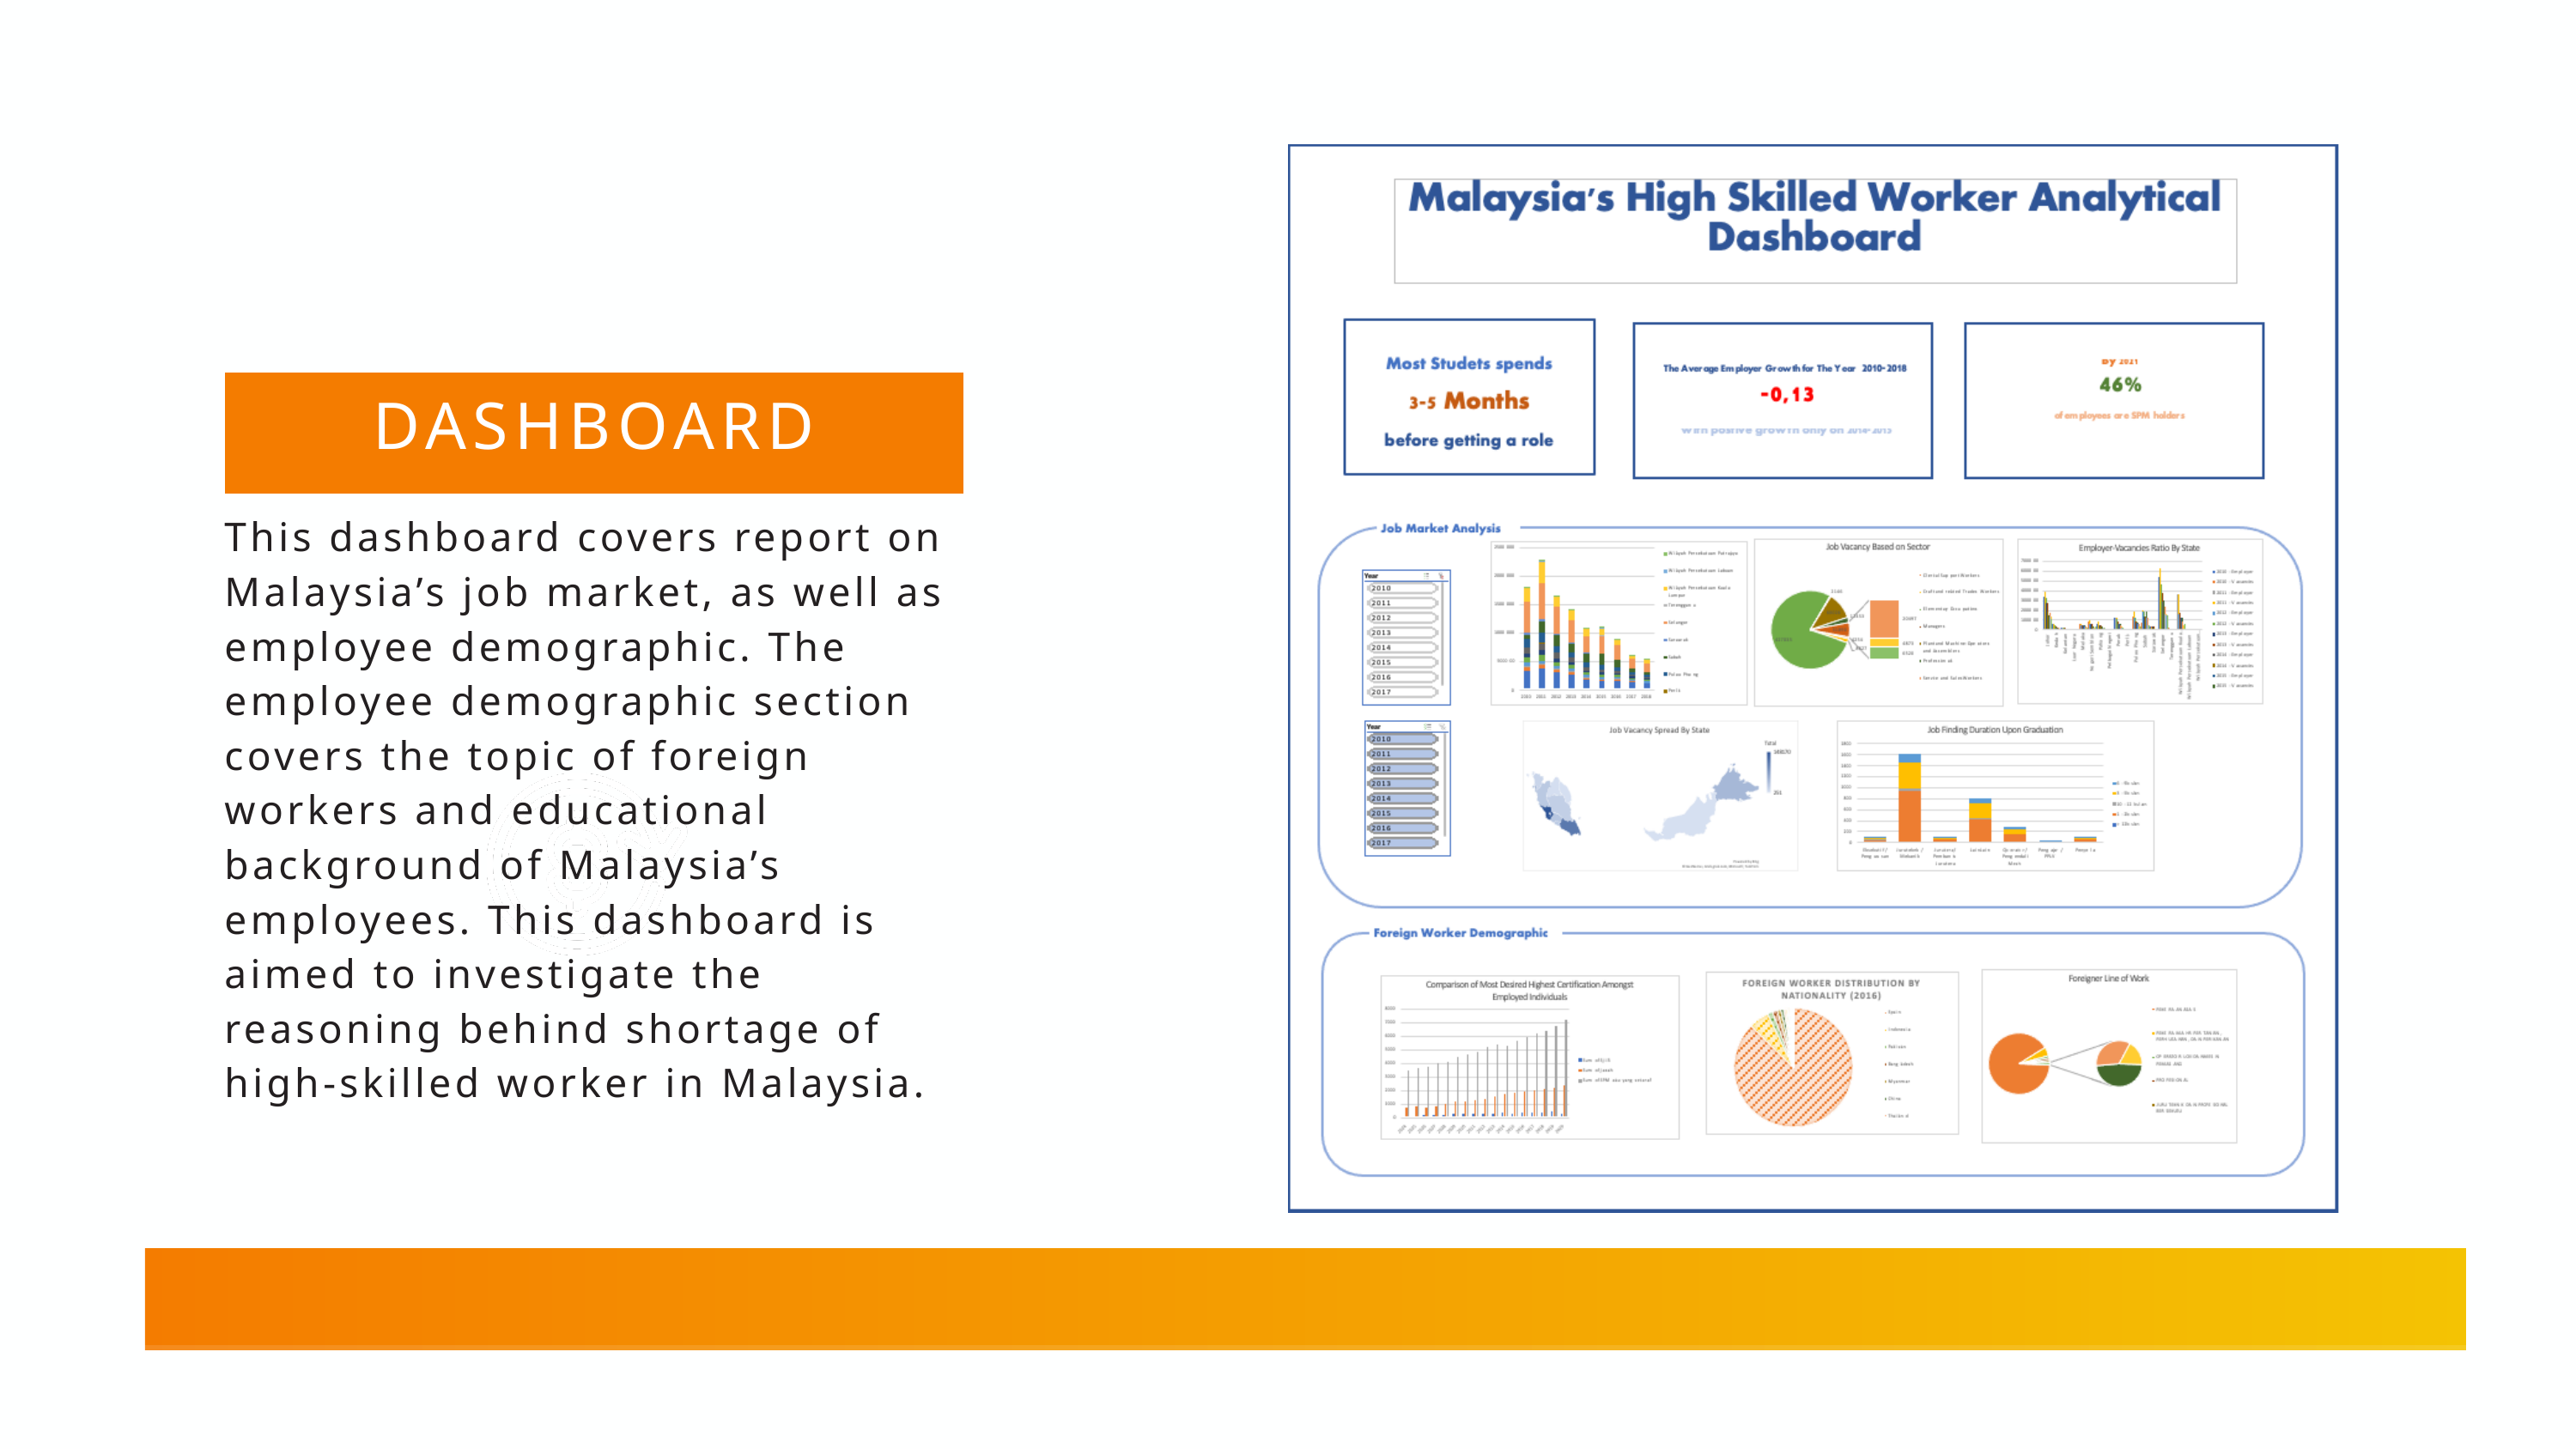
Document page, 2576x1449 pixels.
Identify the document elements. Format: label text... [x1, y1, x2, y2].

text_box This dashboard covers report on Malaysia’s job market, as well as employee demographic. The employee demographic section covers the topic of foreign workers and educational background of Malaysia’s employees. This dashboard is aimed to investigate the reasoning behind shortage of high-skilled worker in Malaysia. [224, 505, 977, 1106]
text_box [224, 372, 964, 494]
text_box [144, 1248, 2466, 1350]
text_box [1288, 144, 2339, 1213]
